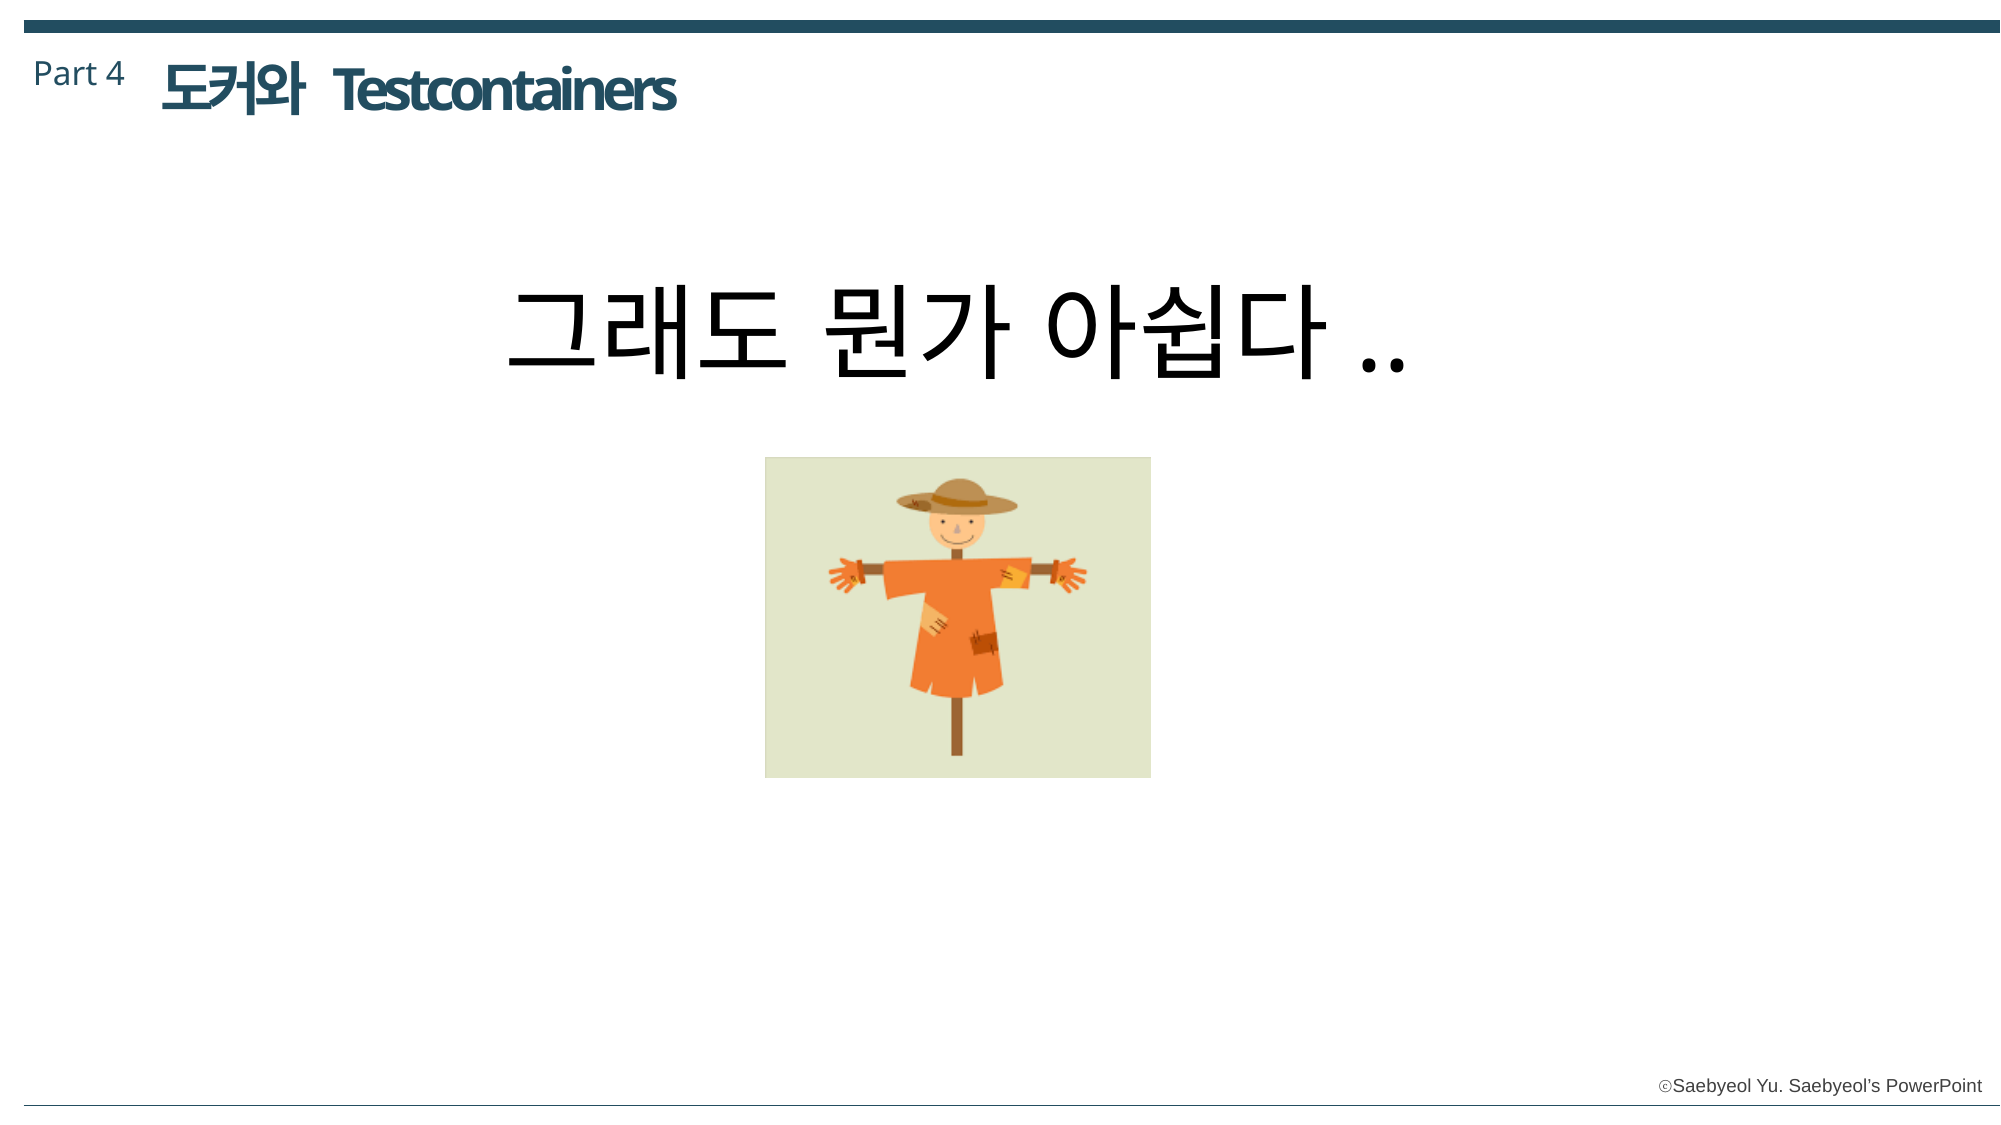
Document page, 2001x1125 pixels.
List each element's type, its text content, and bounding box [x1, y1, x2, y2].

text_box 그래도 뭔가 아쉽다.. [489, 259, 1427, 400]
text_box Part 4 [18, 44, 140, 100]
picture [765, 457, 1151, 778]
text_box 도커와 Testcontainers [145, 44, 695, 130]
